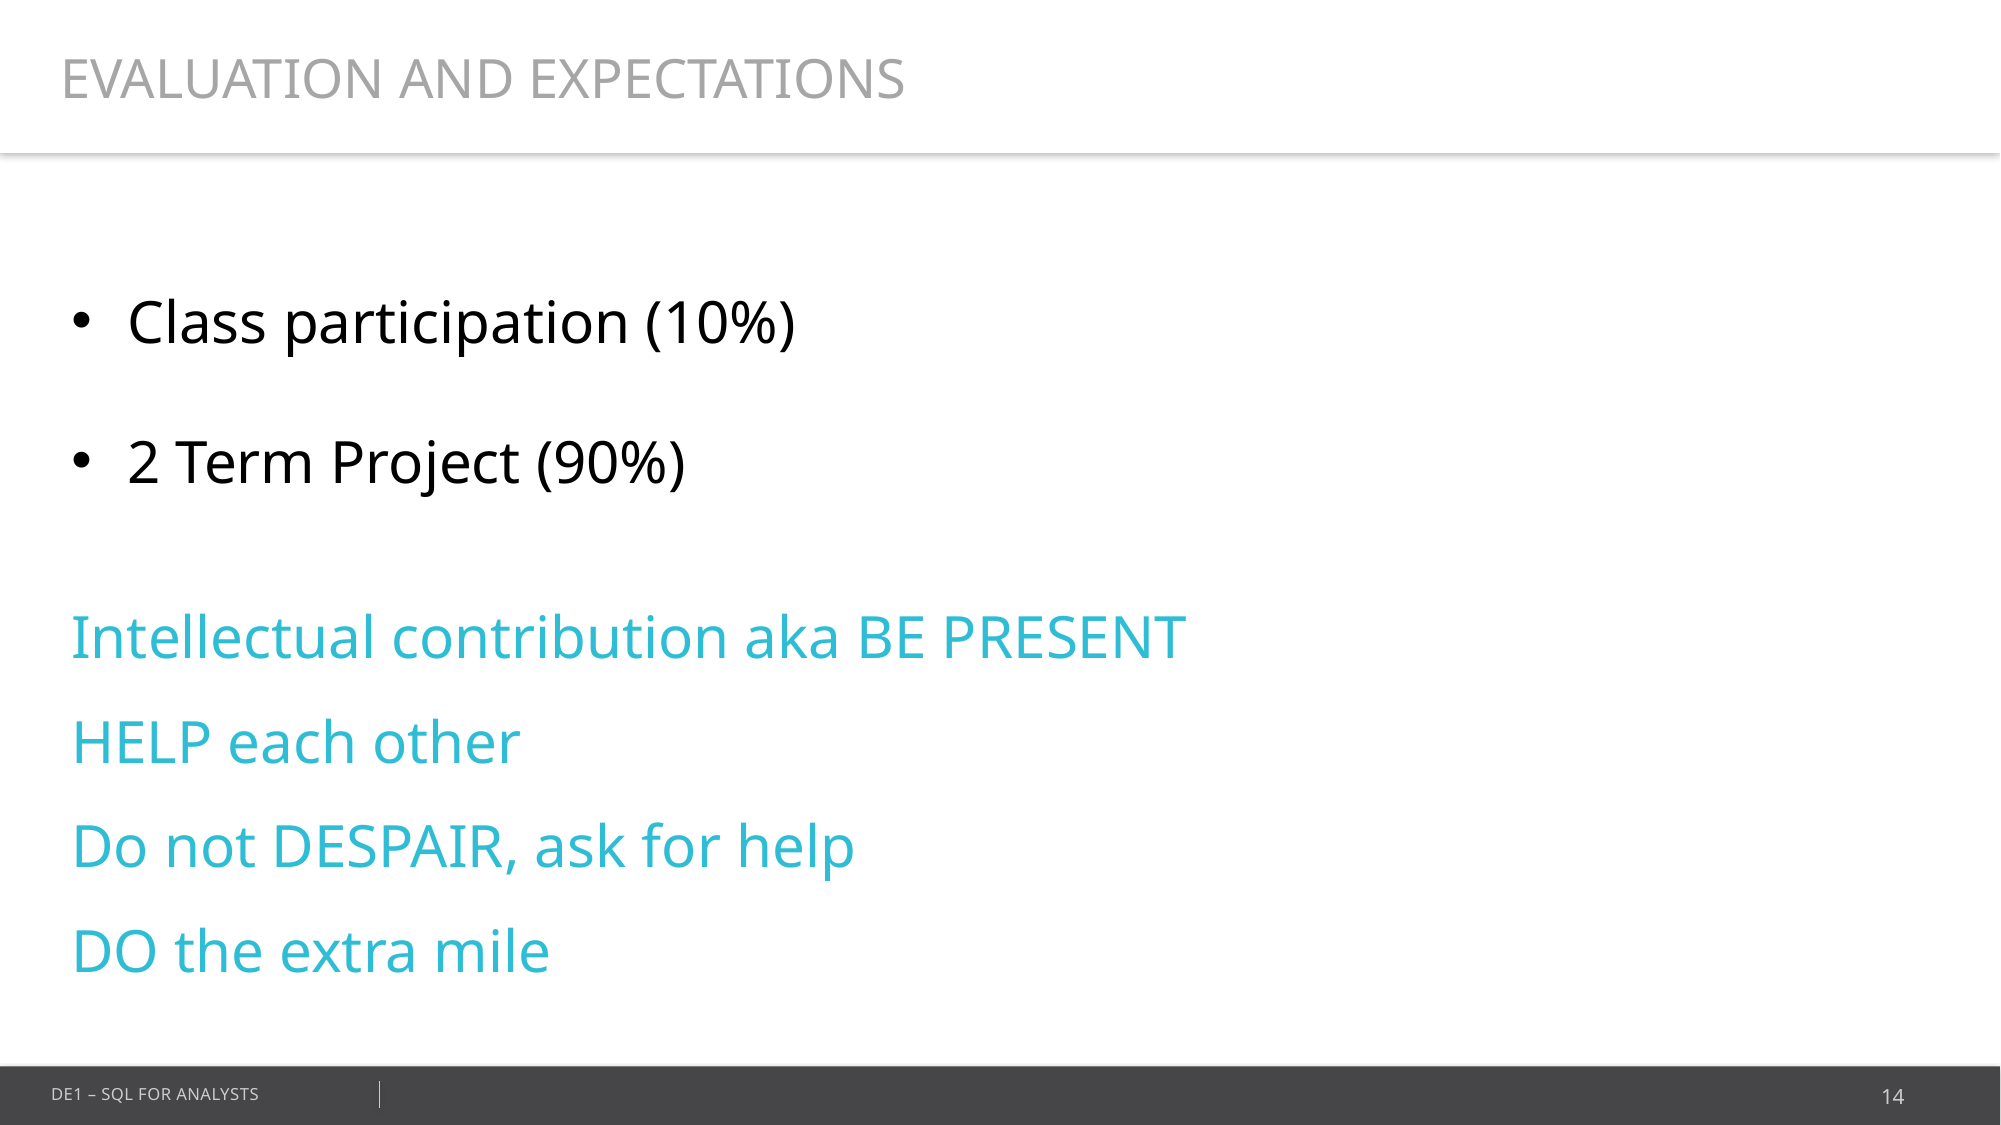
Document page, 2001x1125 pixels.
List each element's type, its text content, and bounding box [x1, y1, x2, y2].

list EVALUATION AND EXPECTATIONS [0, 0, 2000, 153]
text_box Class participation (10%) 2 Term Project (90%) Intellectual contribution aka BE PRESENT HELP each other Do not DESPAIR, ask for help DO the extra mile [56, 207, 1818, 992]
